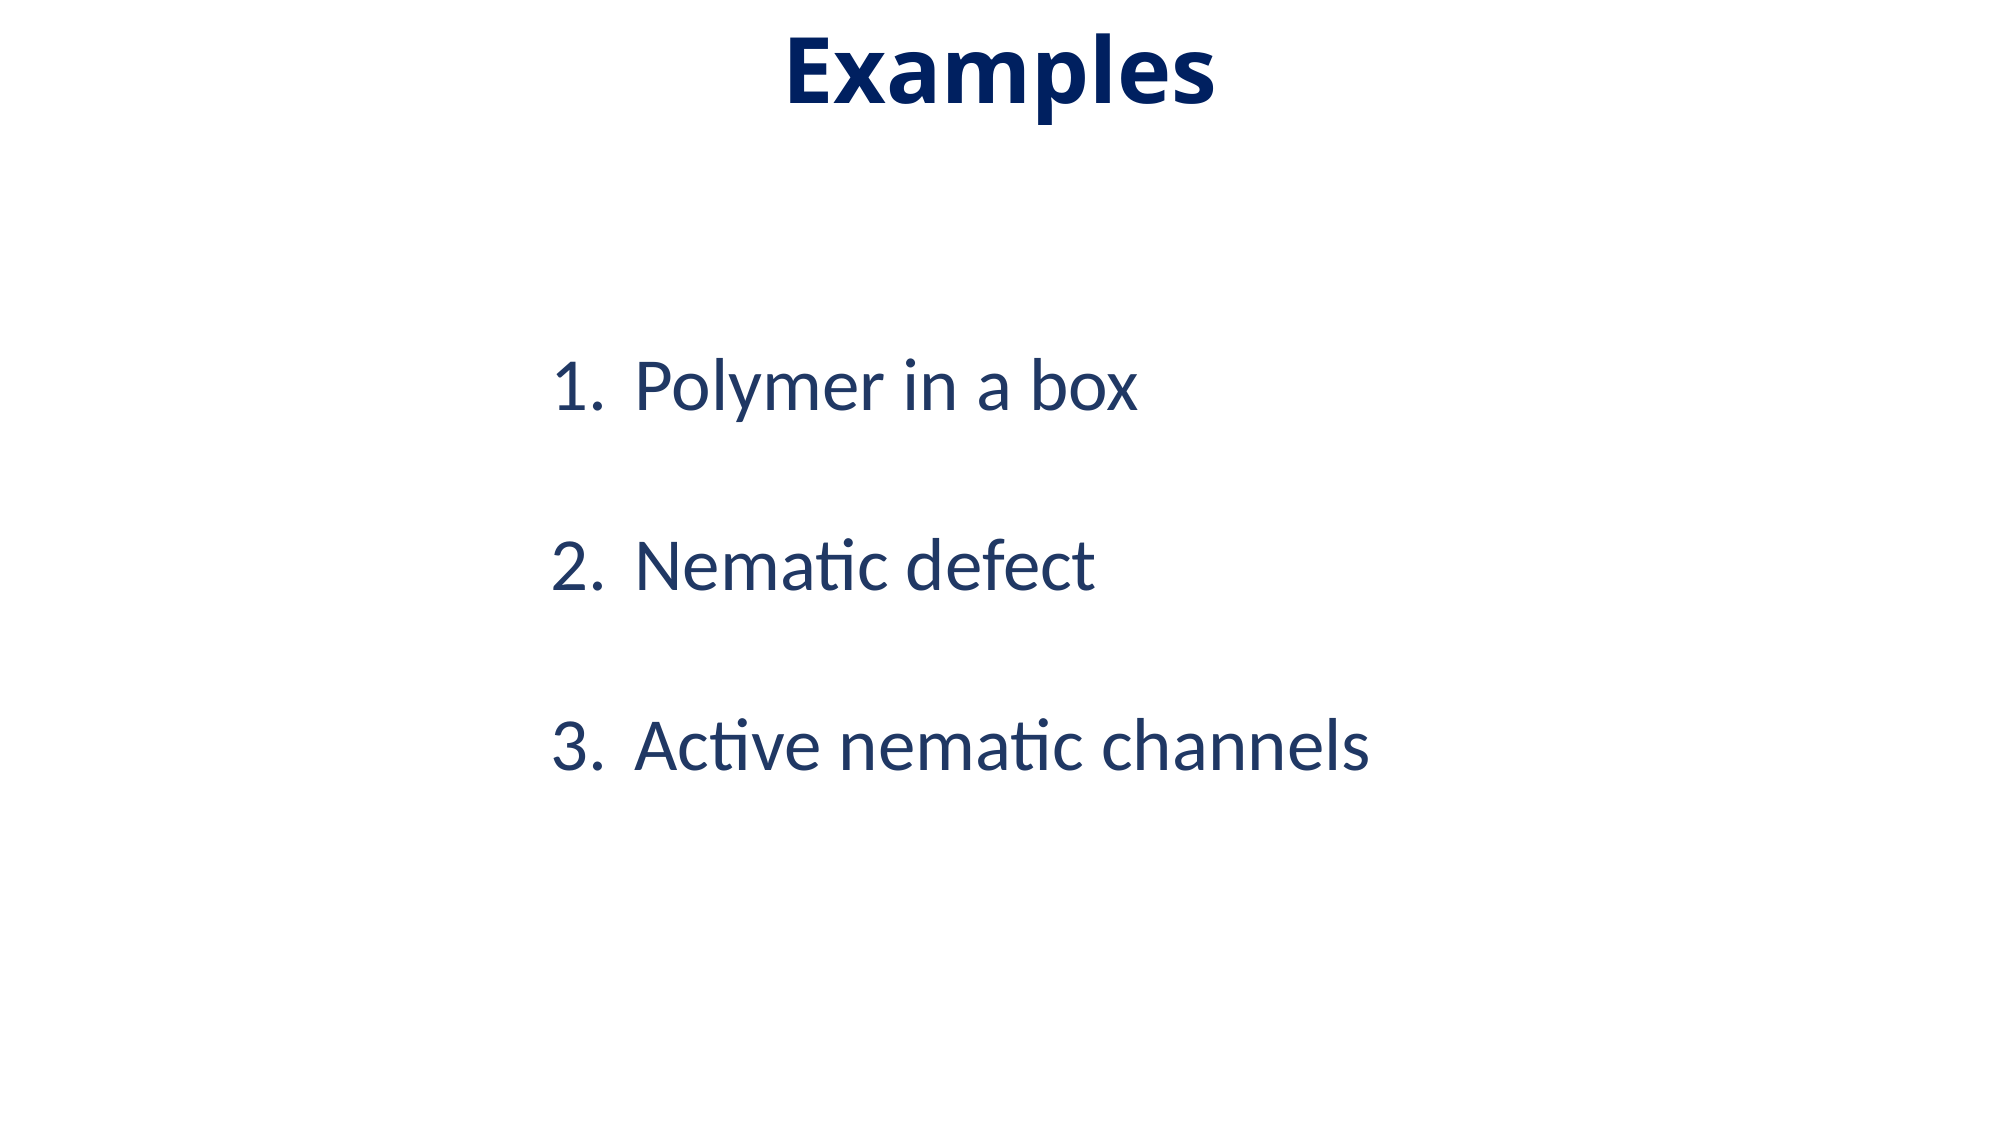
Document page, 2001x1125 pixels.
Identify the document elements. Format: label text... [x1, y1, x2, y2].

text_box Polymer in a box Nematic defect Active nematic channels [535, 327, 1465, 793]
text_box Examples [0, 0, 2000, 148]
